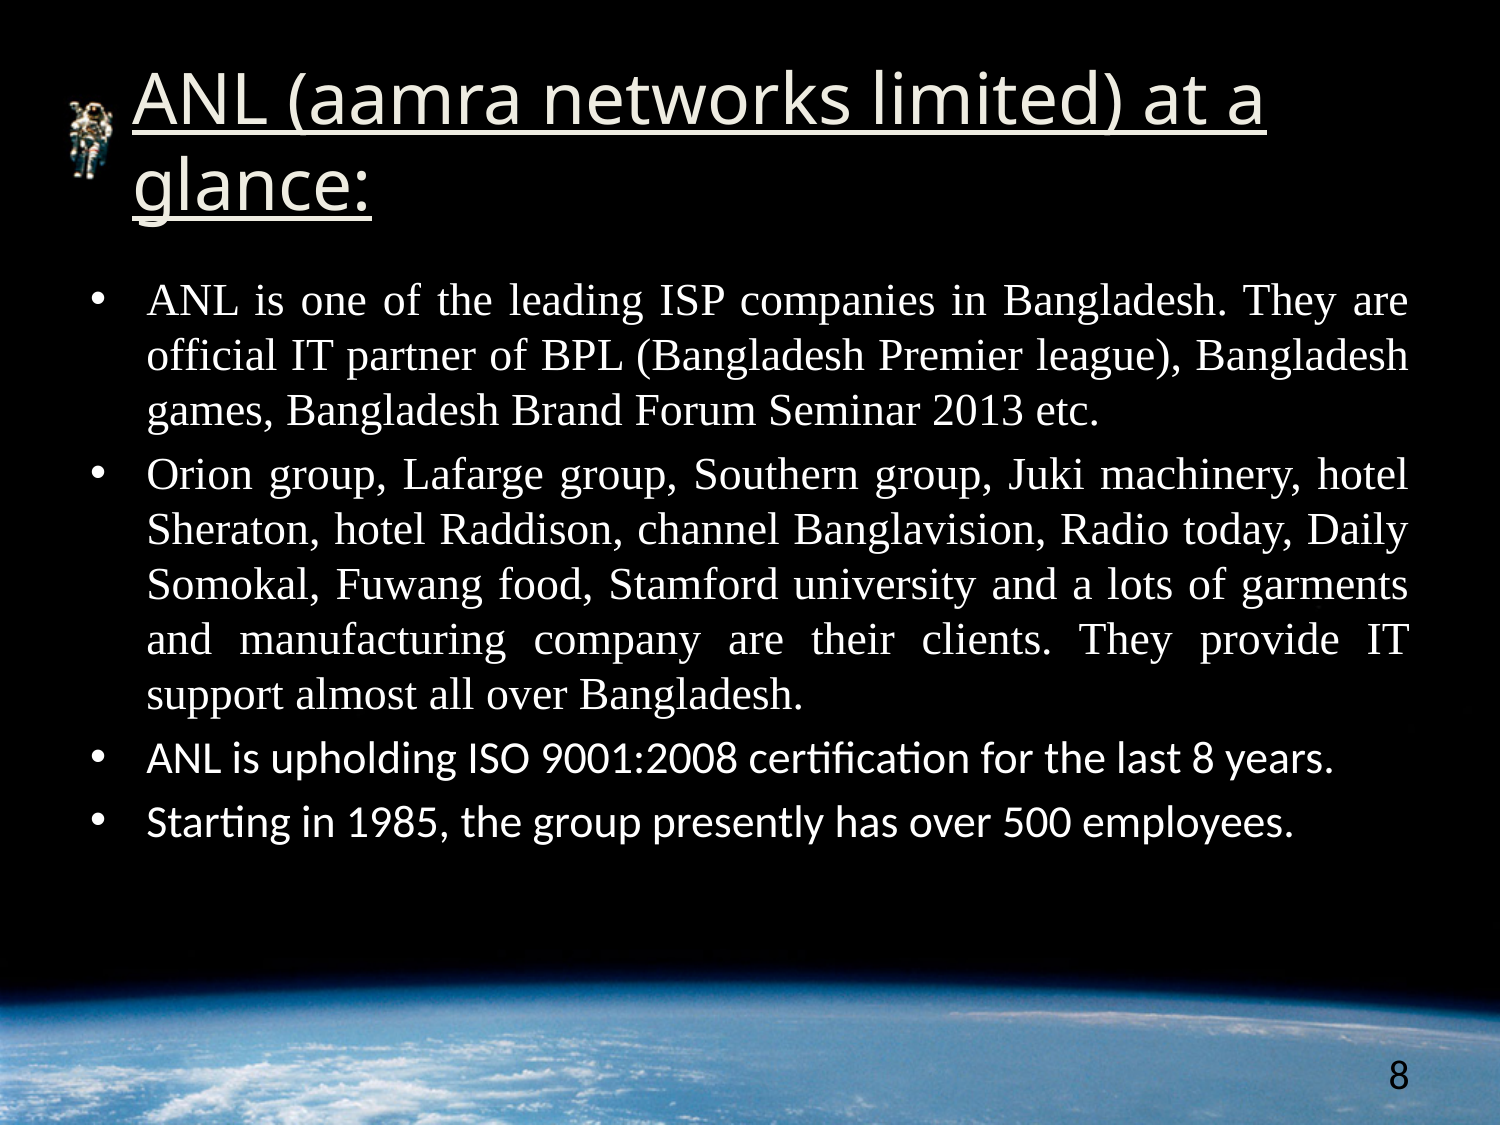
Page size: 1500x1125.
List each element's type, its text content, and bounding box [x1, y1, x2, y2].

slide_number 8 [1074, 1042, 1425, 1103]
list ANL is one of the leading ISP companies in Bangladesh. They are official IT partner of BPL (Bangladesh Premier league), Bangladesh games, Bangladesh Brand Forum Seminar 2013 etc. Orion group, Lafarge group, Southern group, Juki machinery, hotel Sheraton, hotel Raddison, channel Banglavision, Radio today, Daily Somokal, Fuwang food, Stamford university and a lots of garments and manufacturing company are their clients. They provide IT support almost all over Bangladesh. ANL is upholding ISO 9001:2008 certification for the last 8 years. Starting in 1985, the group presently has over 500 employees. [75, 262, 1425, 1005]
picture [0, 0, 1500, 1125]
title ANL (aamra networks limited) at a glance: [117, 45, 1425, 233]
